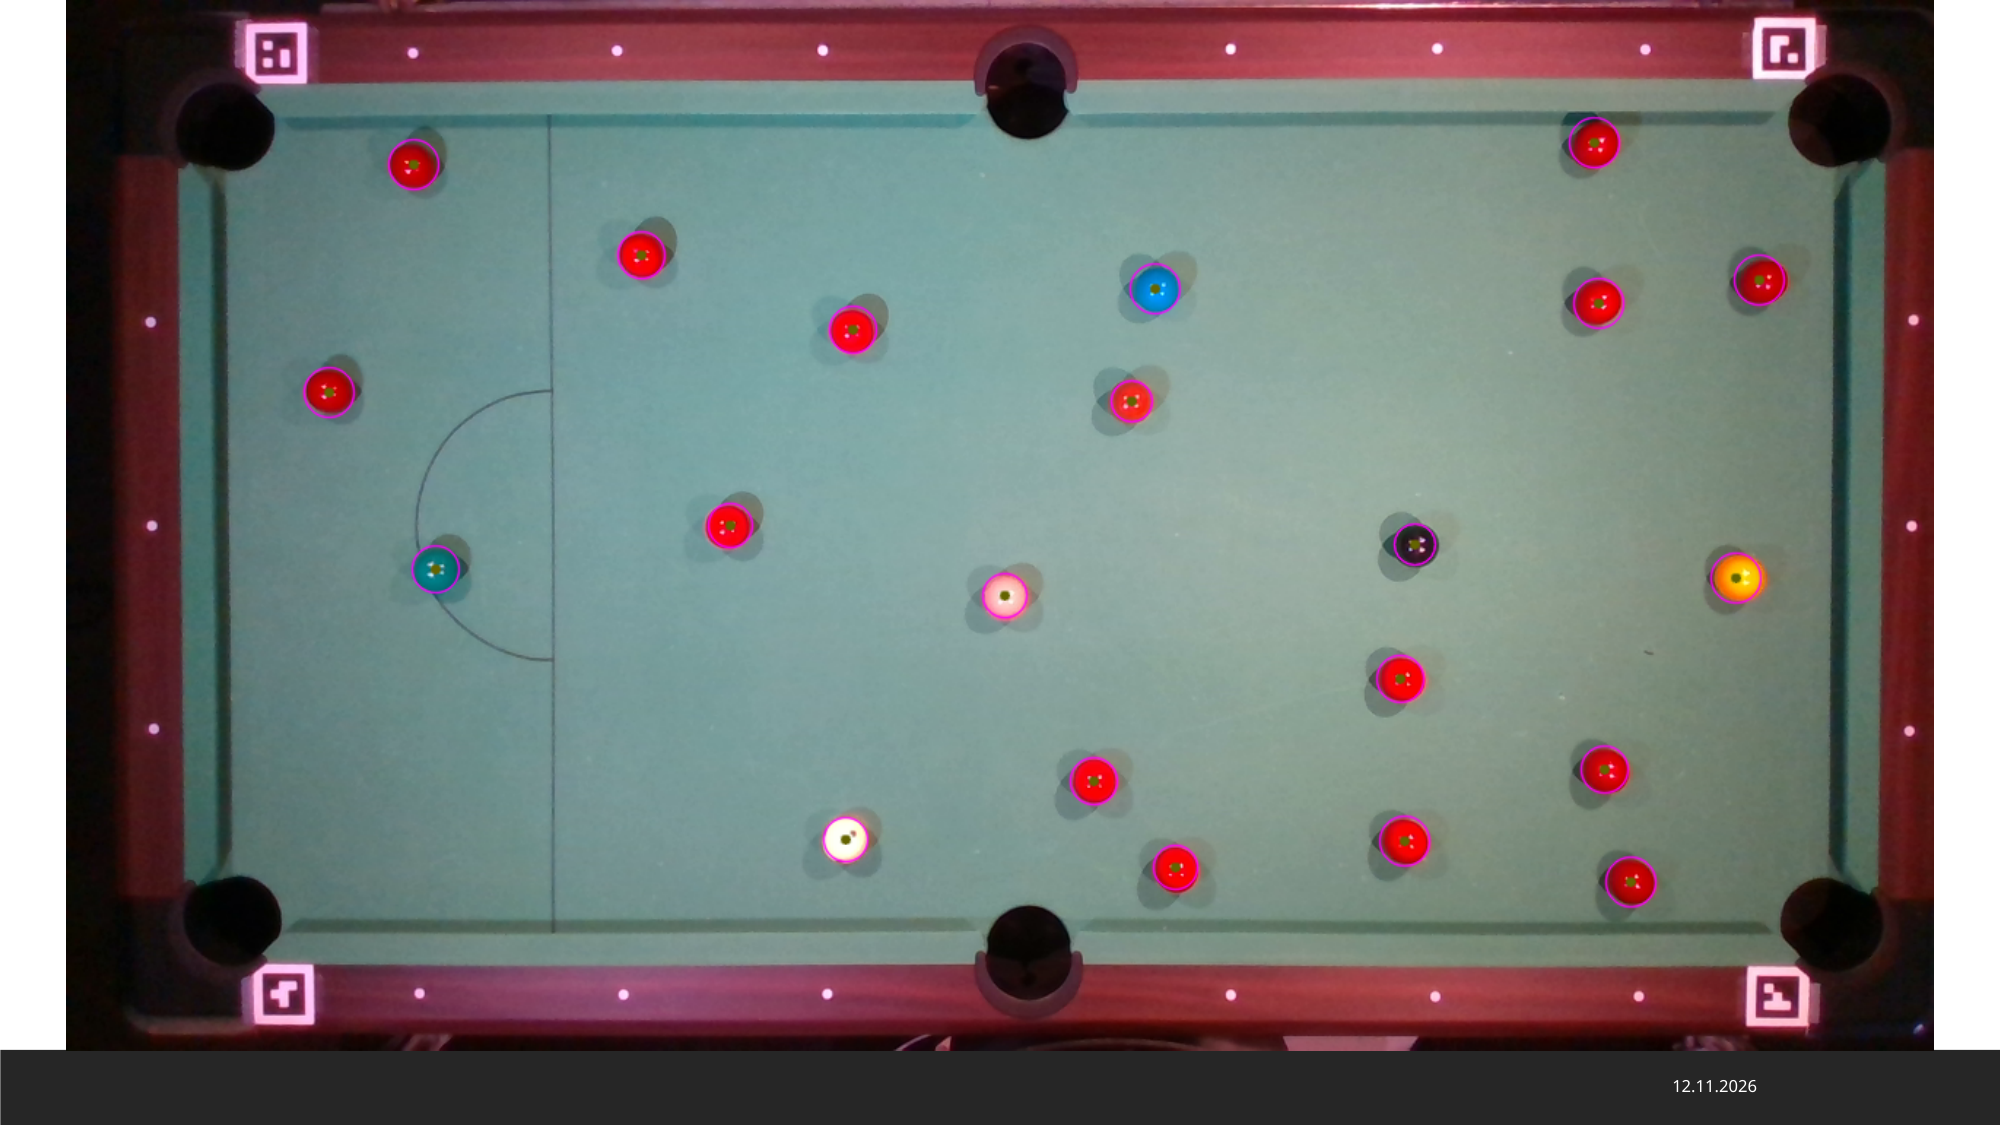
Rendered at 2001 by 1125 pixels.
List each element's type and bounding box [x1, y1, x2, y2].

picture [65, 0, 1934, 1051]
slide_number [1348, 1059, 1773, 1118]
